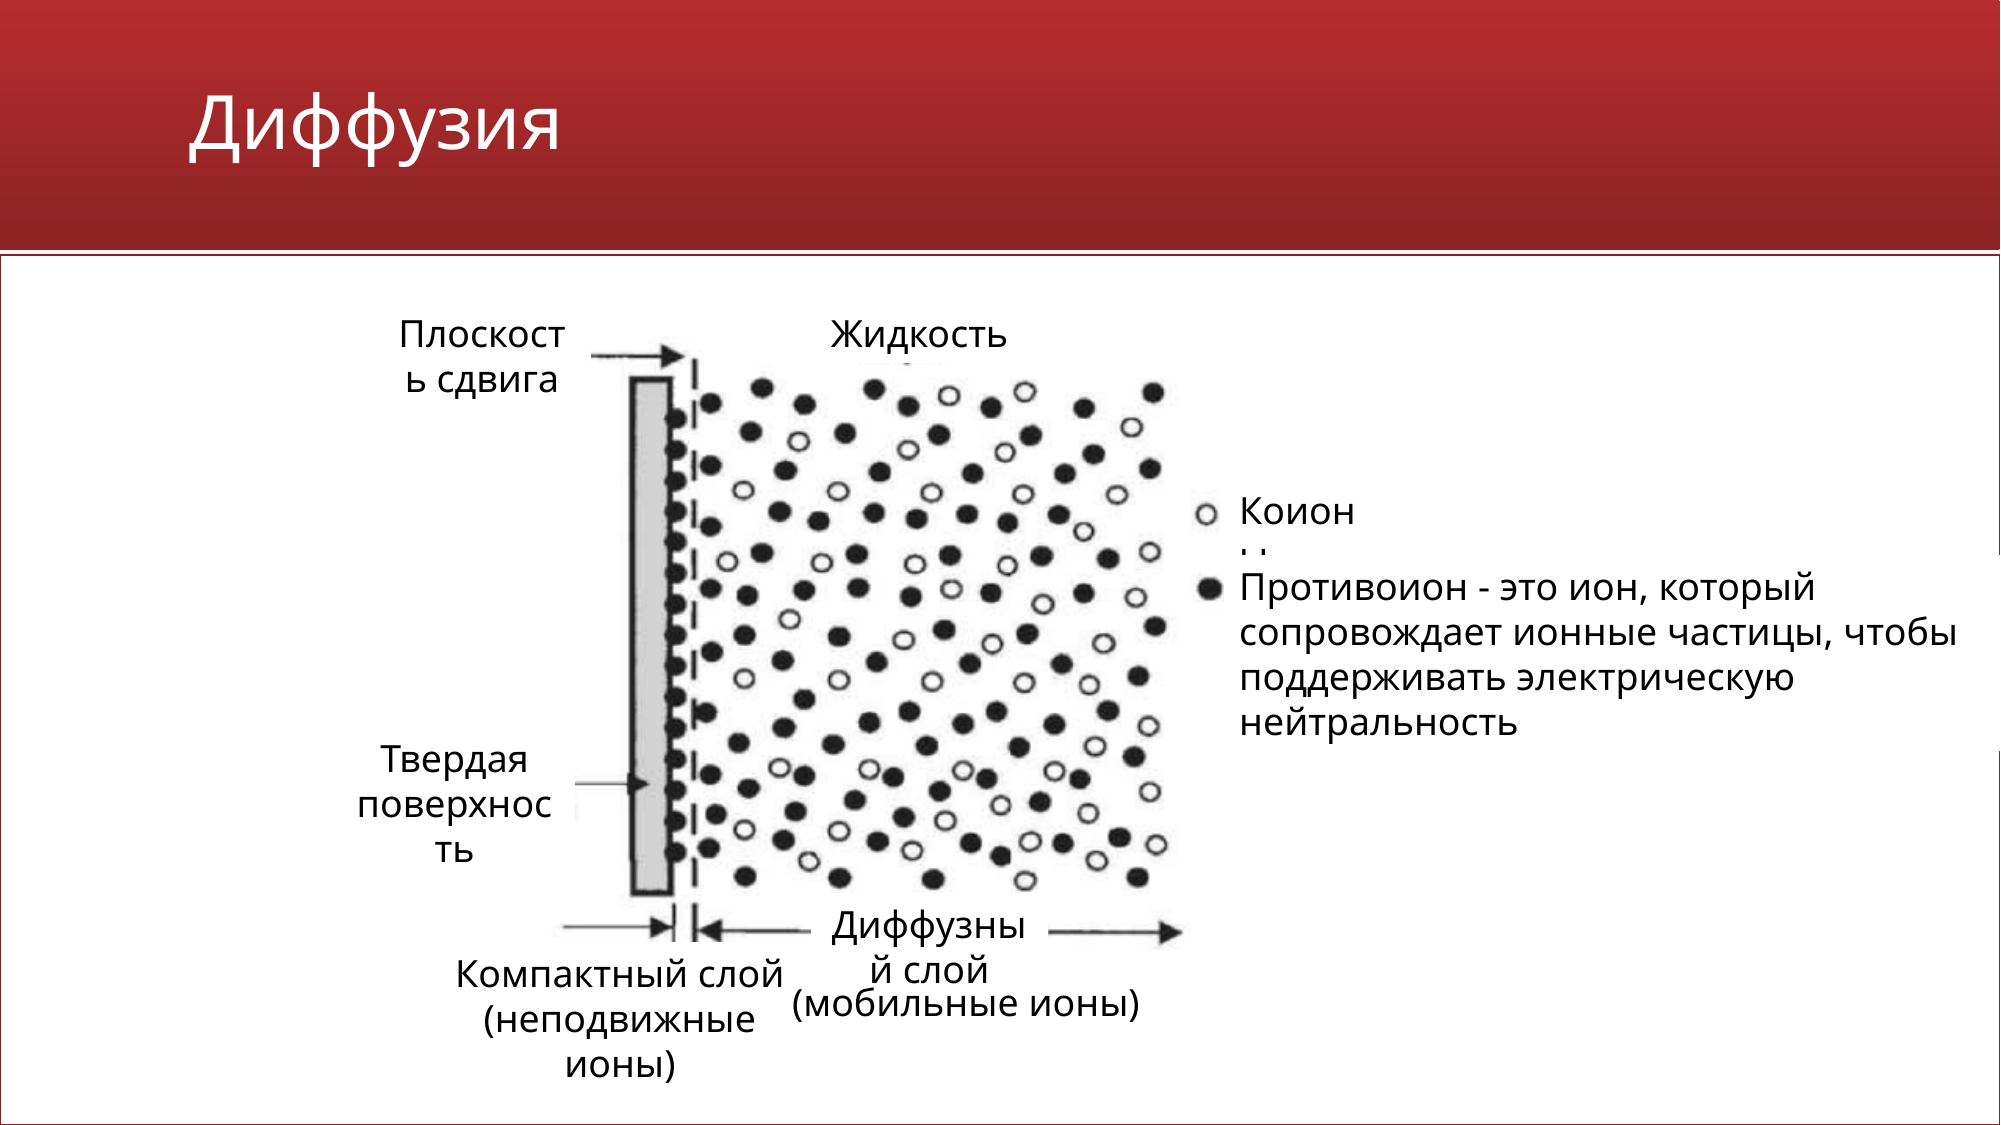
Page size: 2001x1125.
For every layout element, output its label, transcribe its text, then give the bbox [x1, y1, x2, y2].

title Диффузия [174, 16, 1825, 234]
text_box Твердая поверхность [334, 727, 444, 878]
text_box Компактный слой (неподвижные ионы) [410, 942, 830, 1092]
text_box Плоскость сдвига [373, 302, 444, 408]
text_box Противоион - это ион, который сопровождает ионные частицы, чтобы поддерживать электрическую нейтральность [1466, 555, 2000, 751]
picture [444, 278, 1466, 1047]
text_box [0, 254, 2000, 1125]
